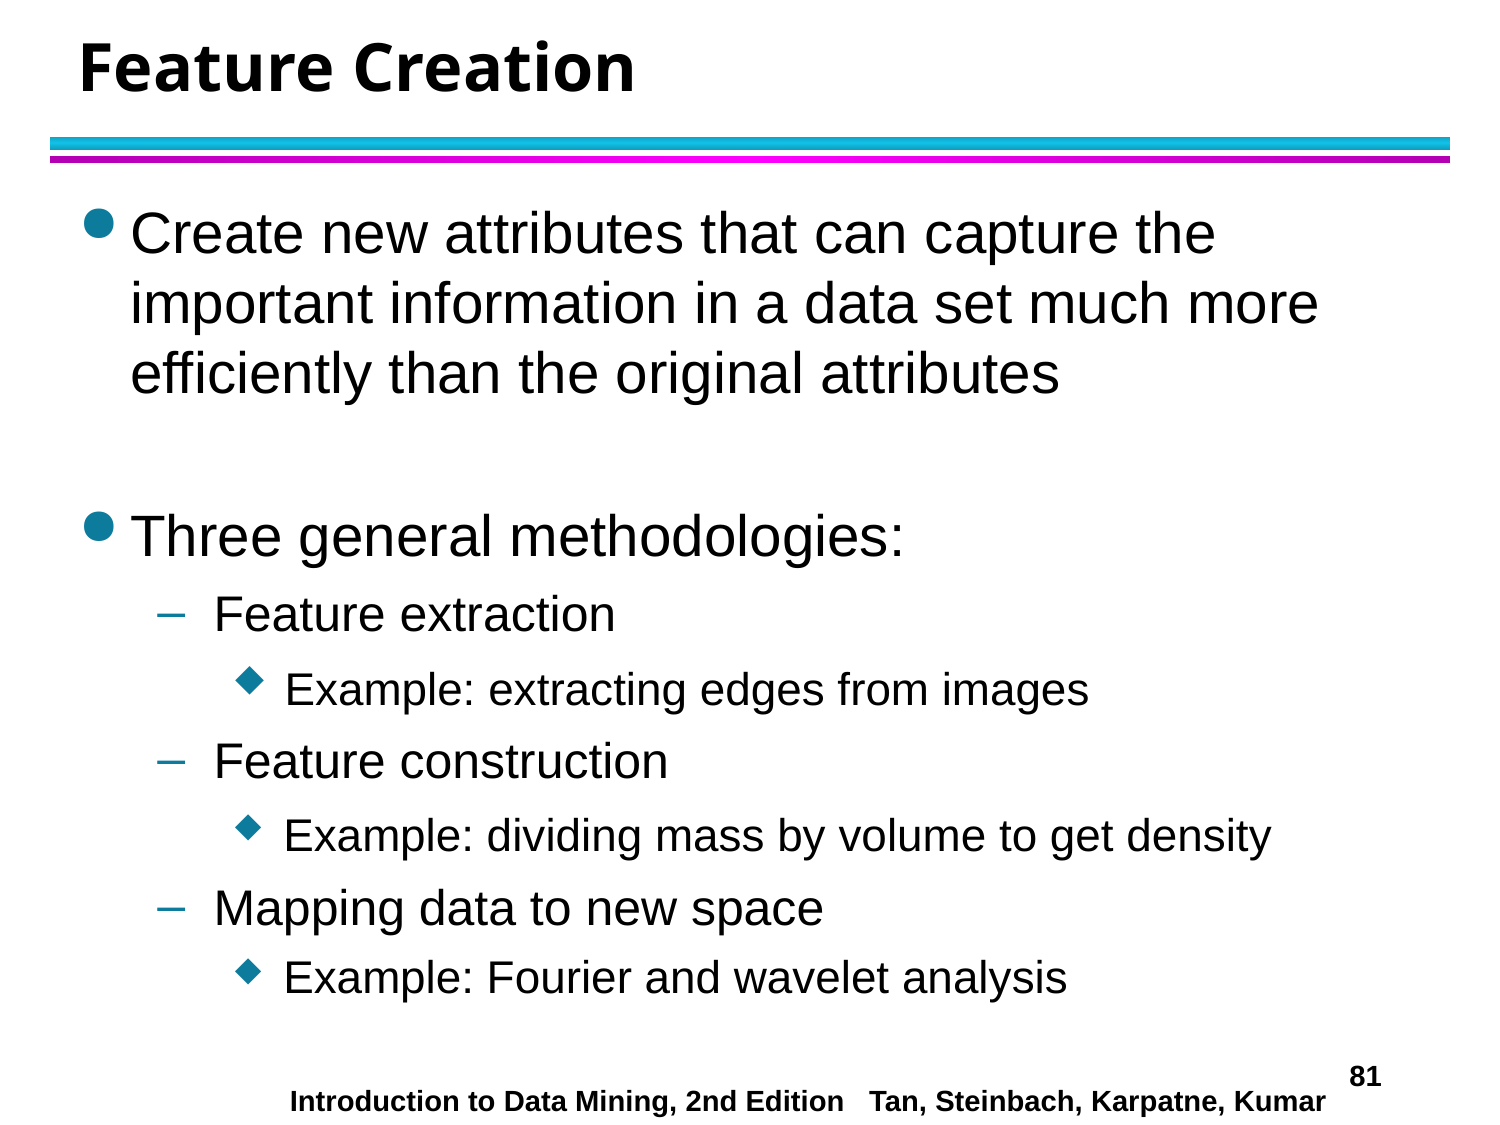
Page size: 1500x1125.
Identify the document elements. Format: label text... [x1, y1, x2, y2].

title Feature Creation [62, 24, 1421, 113]
list Create new attributes that can capture the important information in a data set much more efficiently than the original attributes Three general methodologies: Feature extraction Example: extracting edges from images Feature construction Example: dividing mass by volume to get density Mapping data to new space Example: Fourier and wavelet analysis [67, 187, 1432, 1038]
